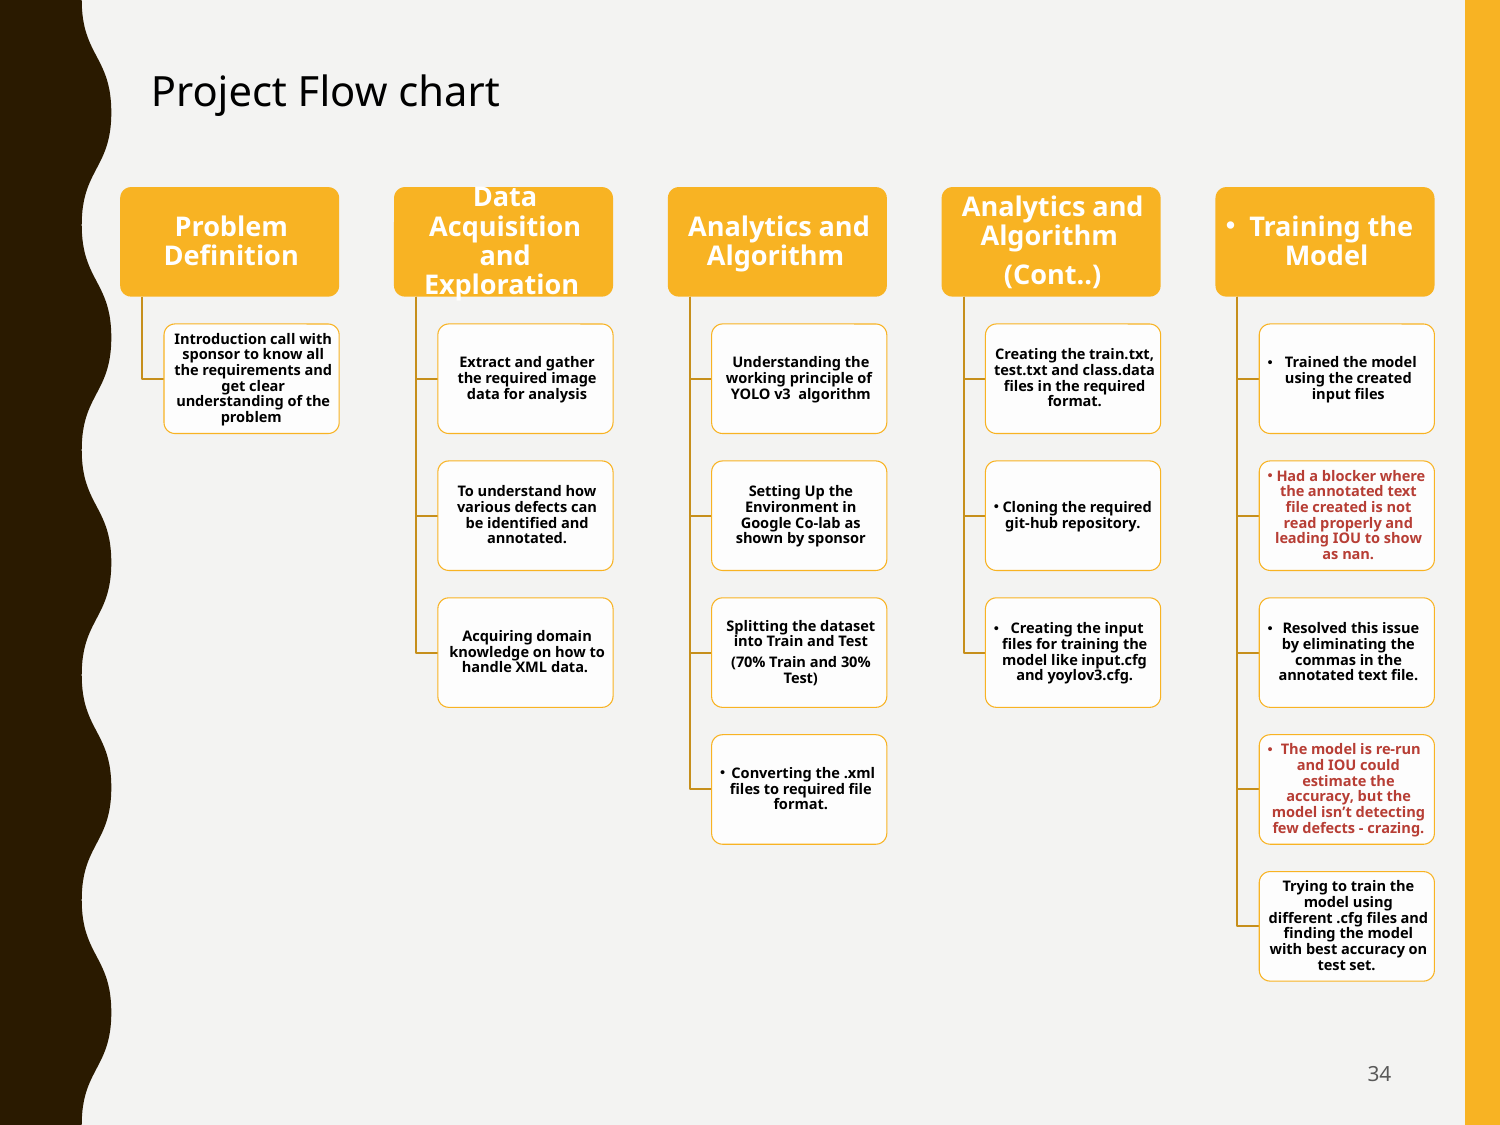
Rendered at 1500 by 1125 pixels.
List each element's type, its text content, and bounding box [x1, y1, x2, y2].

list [114, 187, 1440, 982]
slide_number 34 [1059, 1045, 1407, 1103]
title Project Flow chart [135, 62, 1407, 161]
